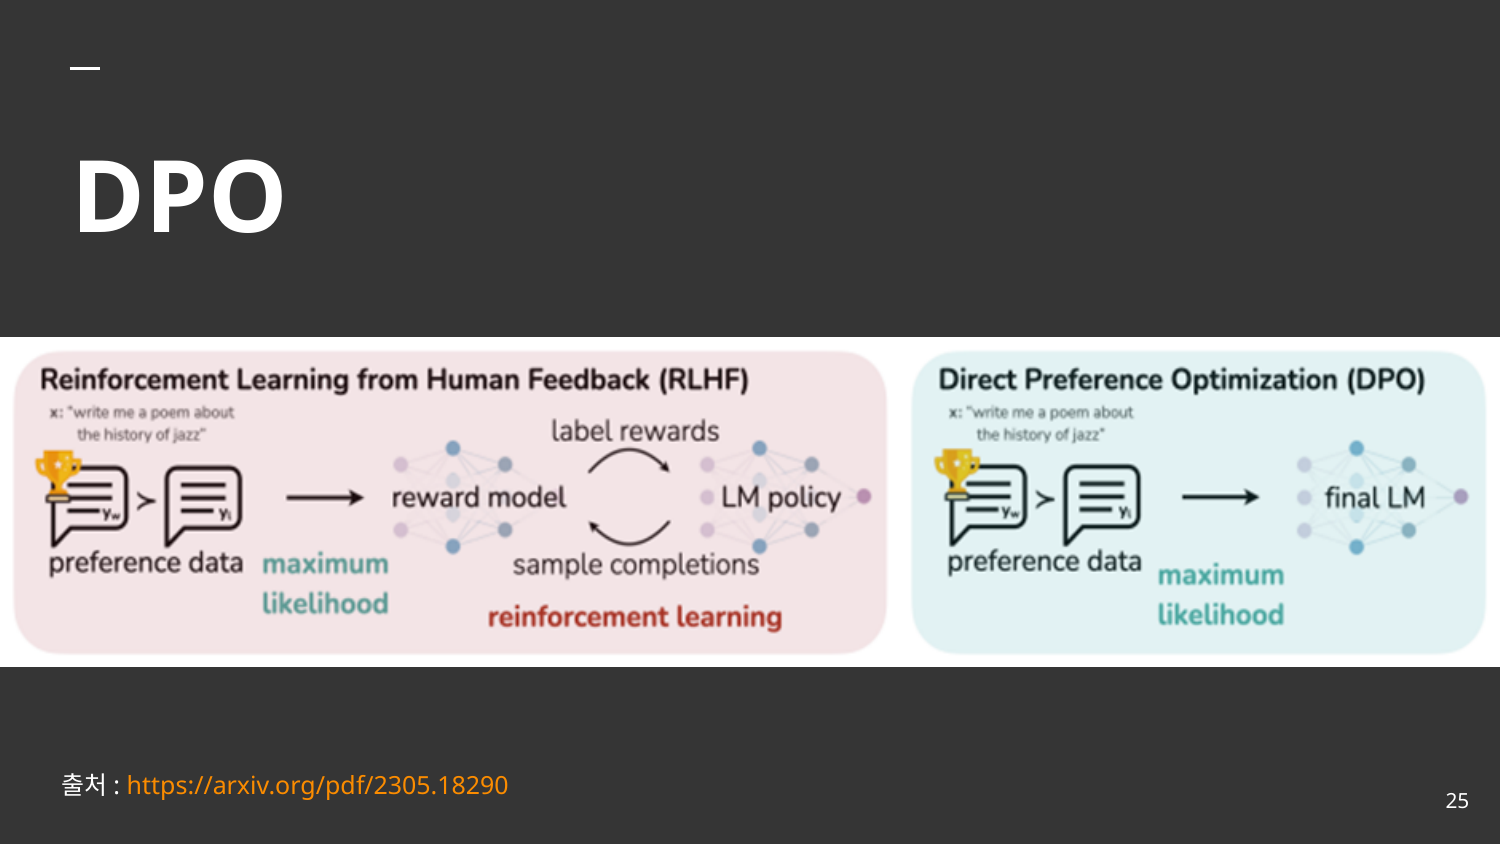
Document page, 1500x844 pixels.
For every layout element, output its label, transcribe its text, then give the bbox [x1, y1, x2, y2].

text_box 출처: https://arxiv.org/pdf/2305.18290 [46, 763, 1071, 806]
slide_number ‹#› [1394, 769, 1484, 834]
title DPO [56, 26, 1444, 335]
picture [0, 337, 1500, 668]
